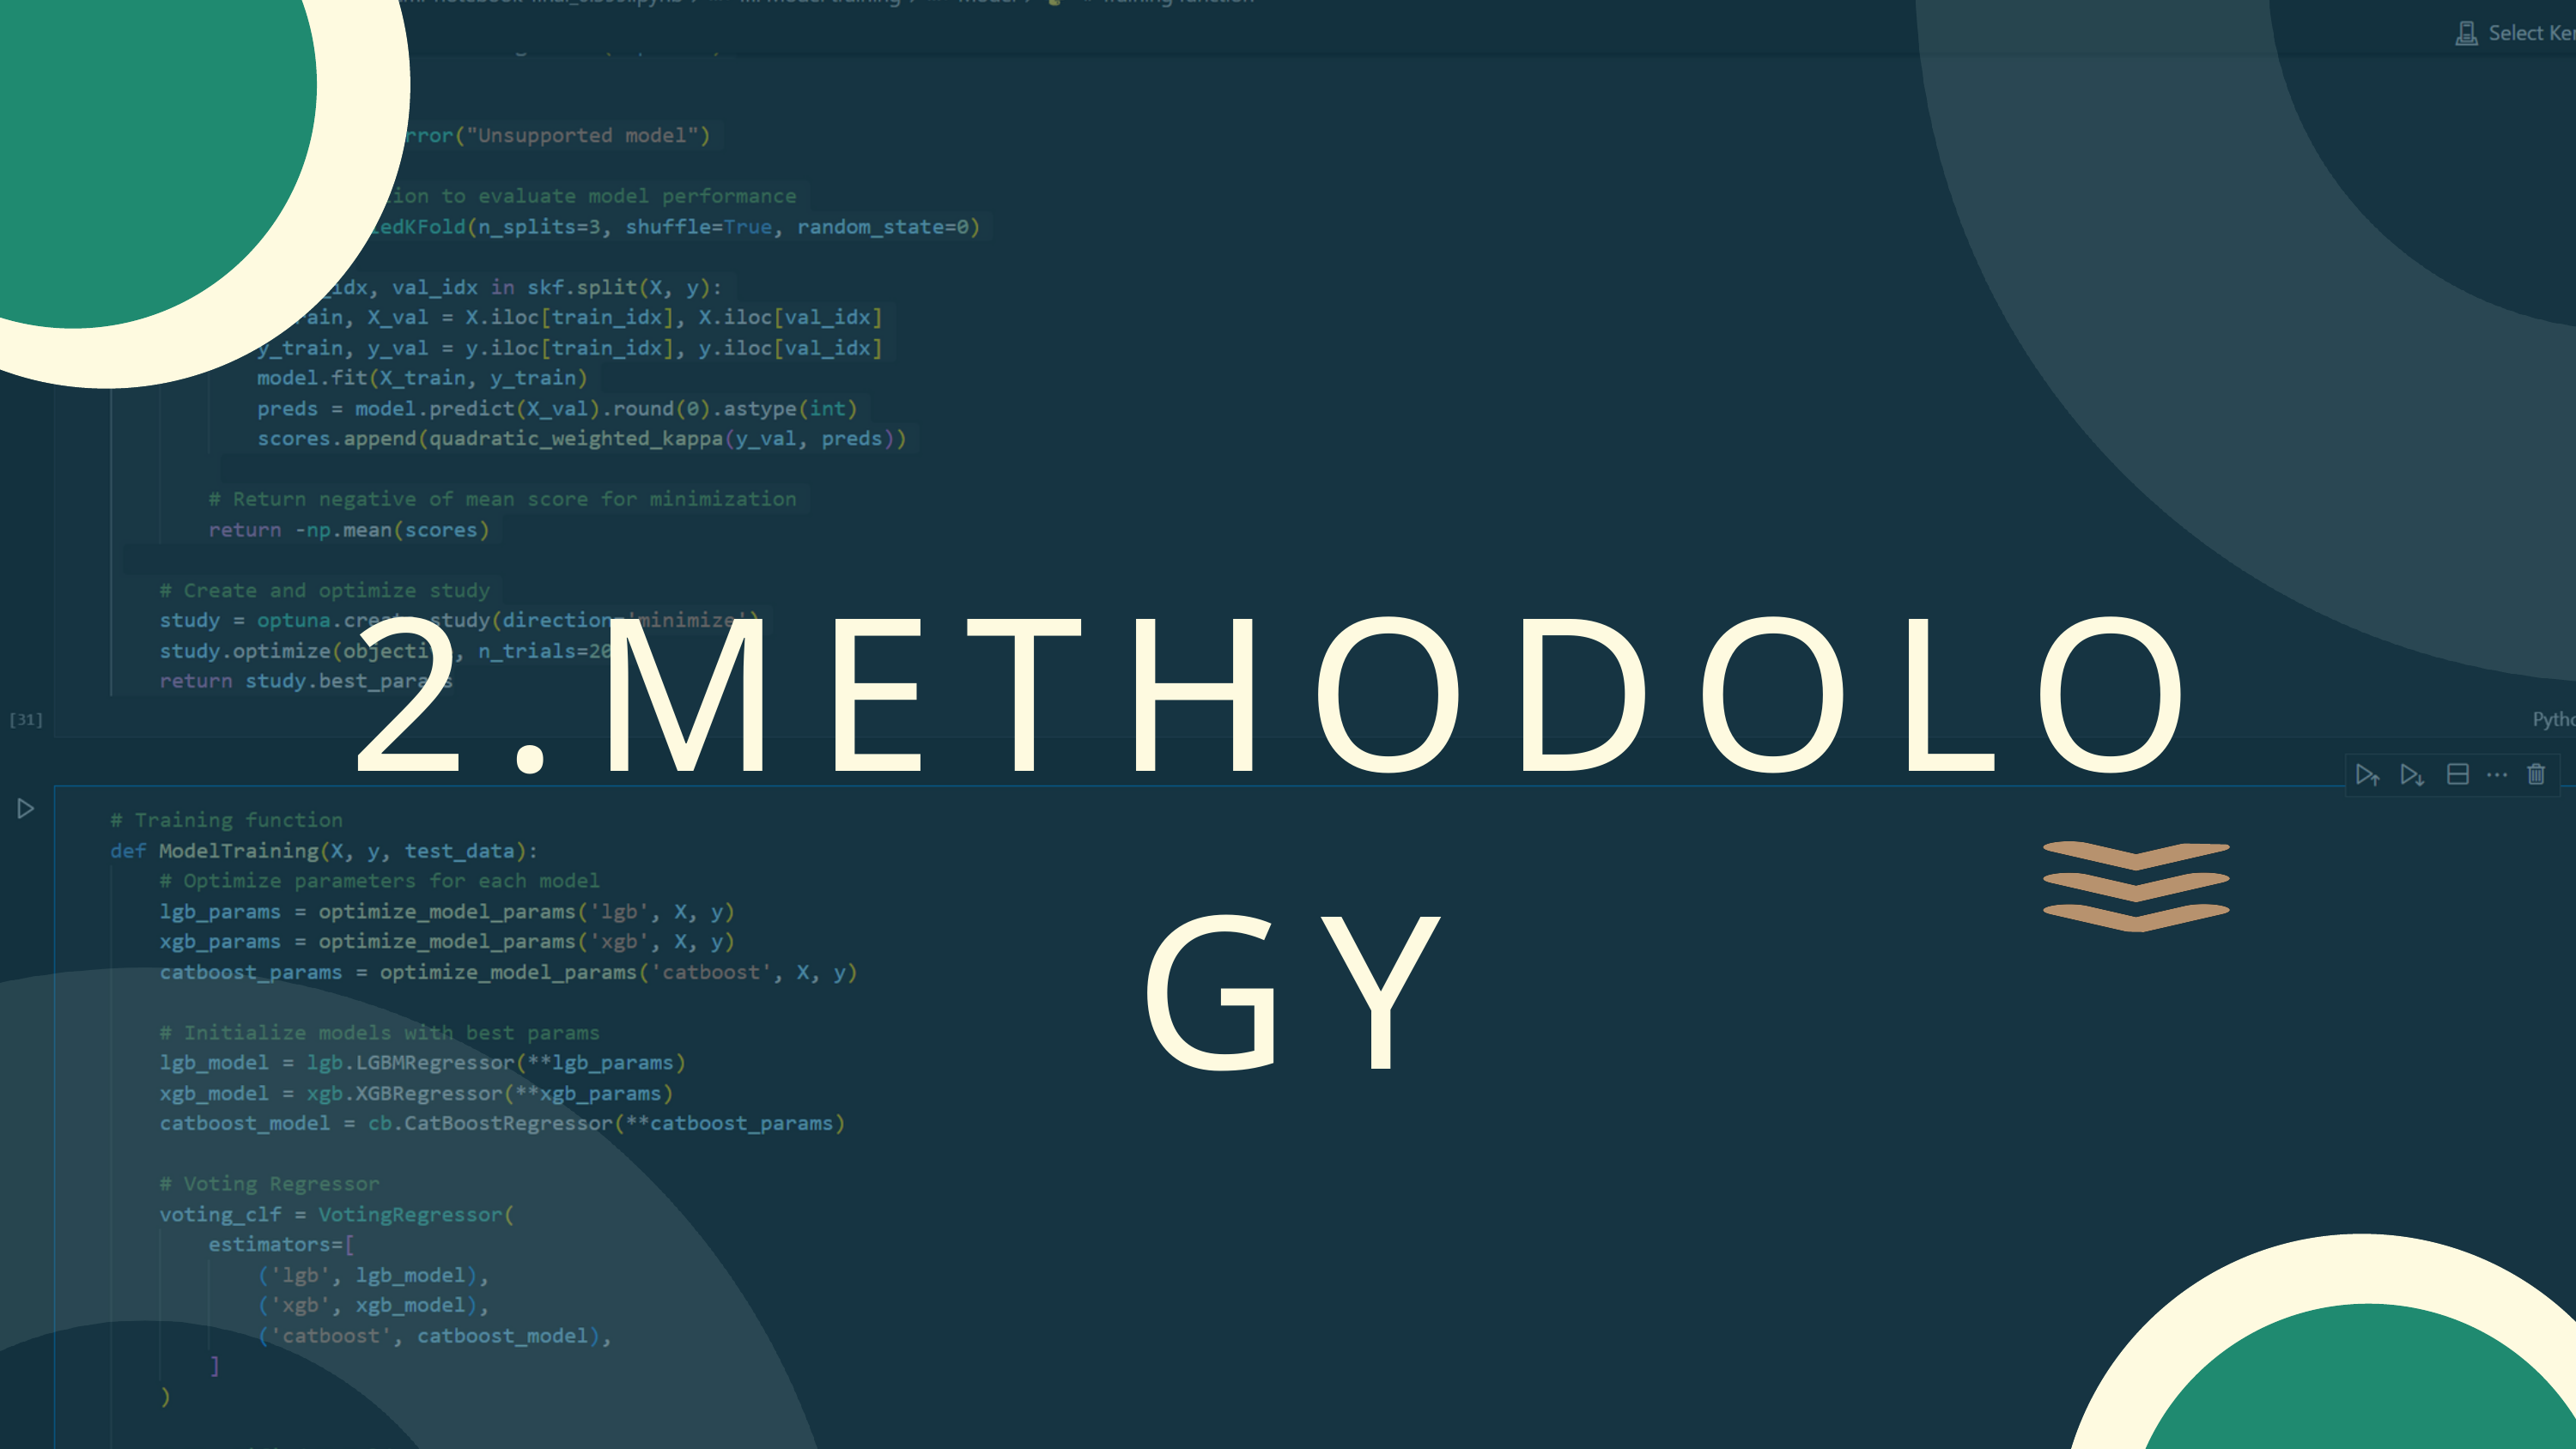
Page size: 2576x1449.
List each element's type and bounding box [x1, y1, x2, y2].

text_box [2124, 1303, 2576, 1449]
text_box [2057, 1234, 2576, 1449]
text_box [0, 0, 411, 389]
text_box [0, 0, 318, 329]
text_box [0, 0, 2576, 1449]
